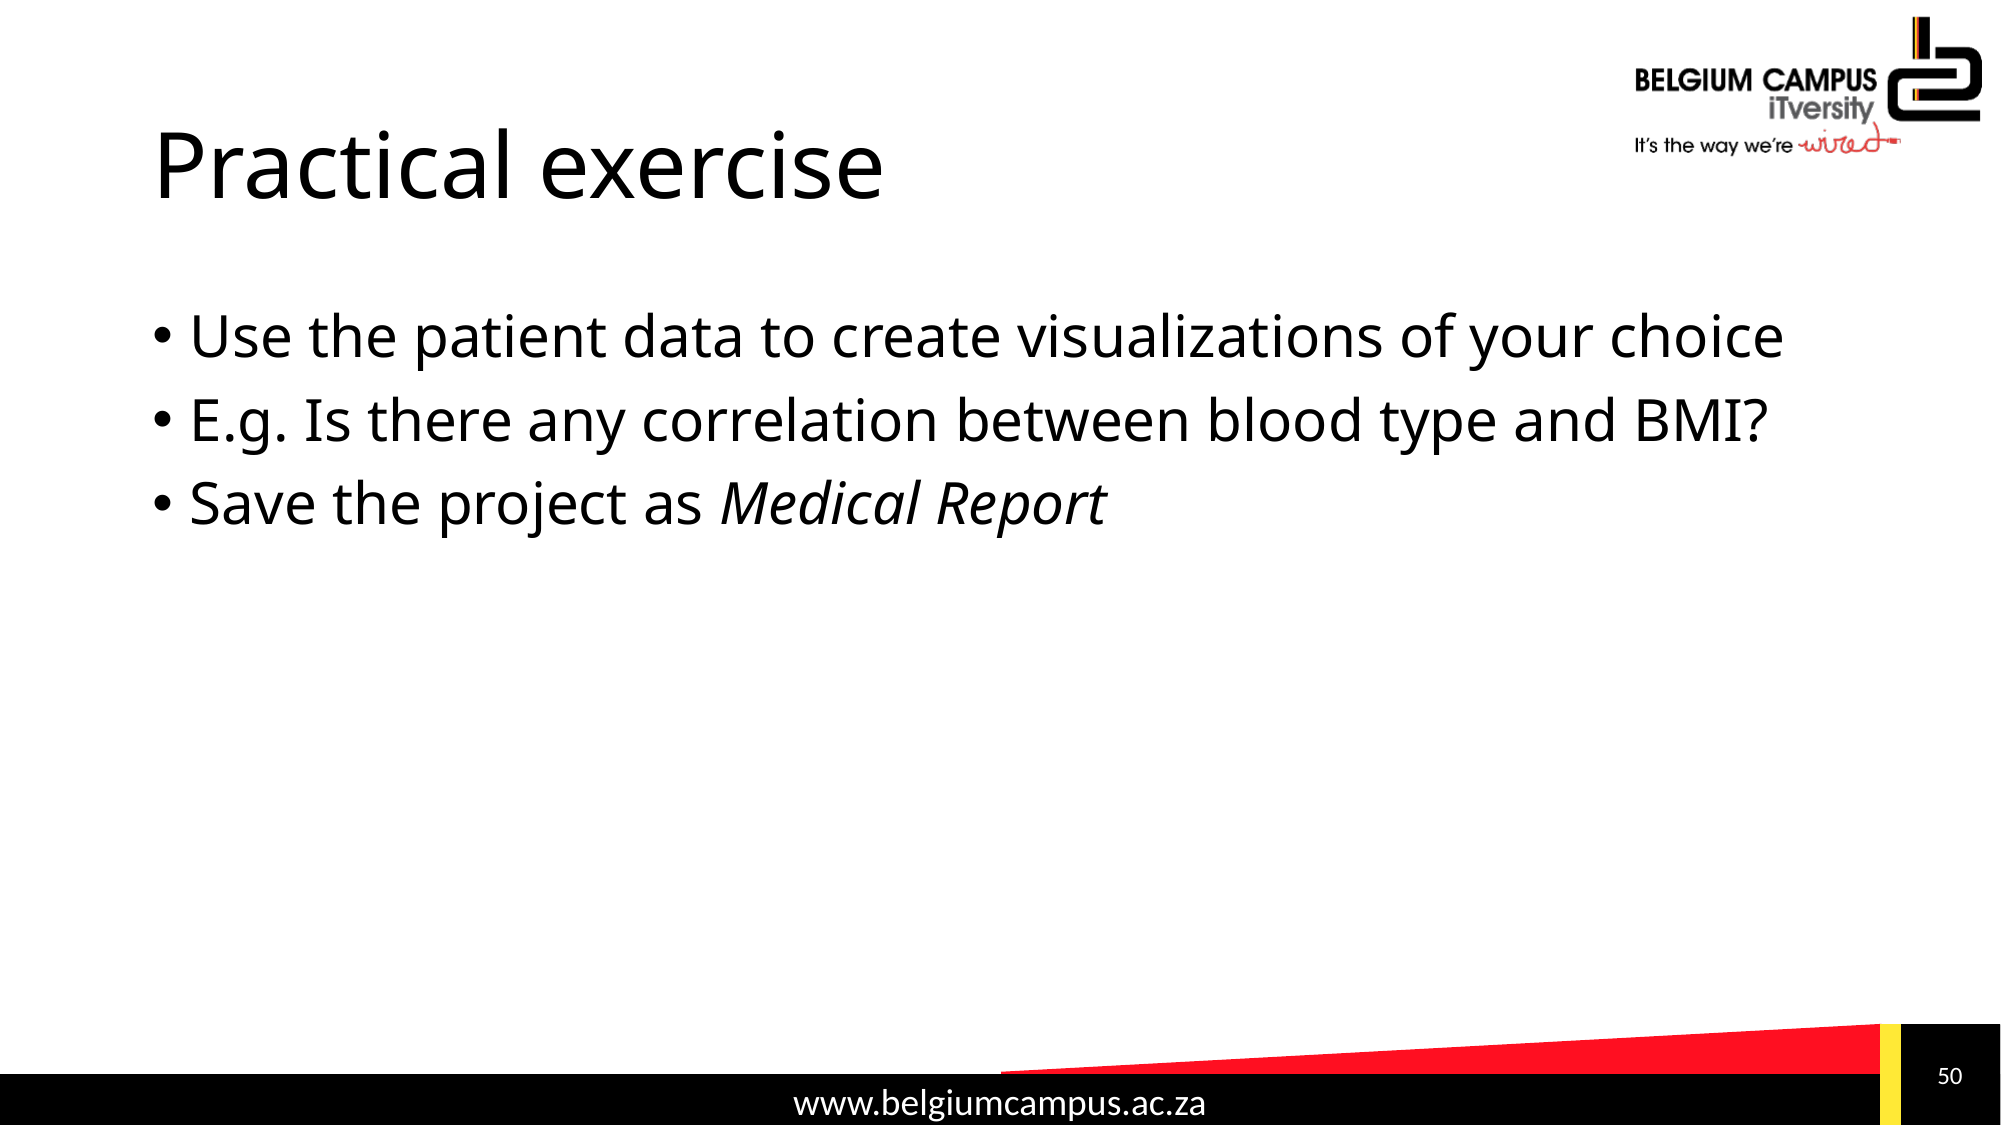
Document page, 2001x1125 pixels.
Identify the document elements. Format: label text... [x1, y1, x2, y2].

picture [1631, 0, 1986, 198]
list Use the patient data to create visualizations of your choice E.g. Is there any correlation between blood type and BMI? Save the project as Medical Report [137, 299, 1863, 1014]
title Practical exercise [137, 59, 1863, 278]
